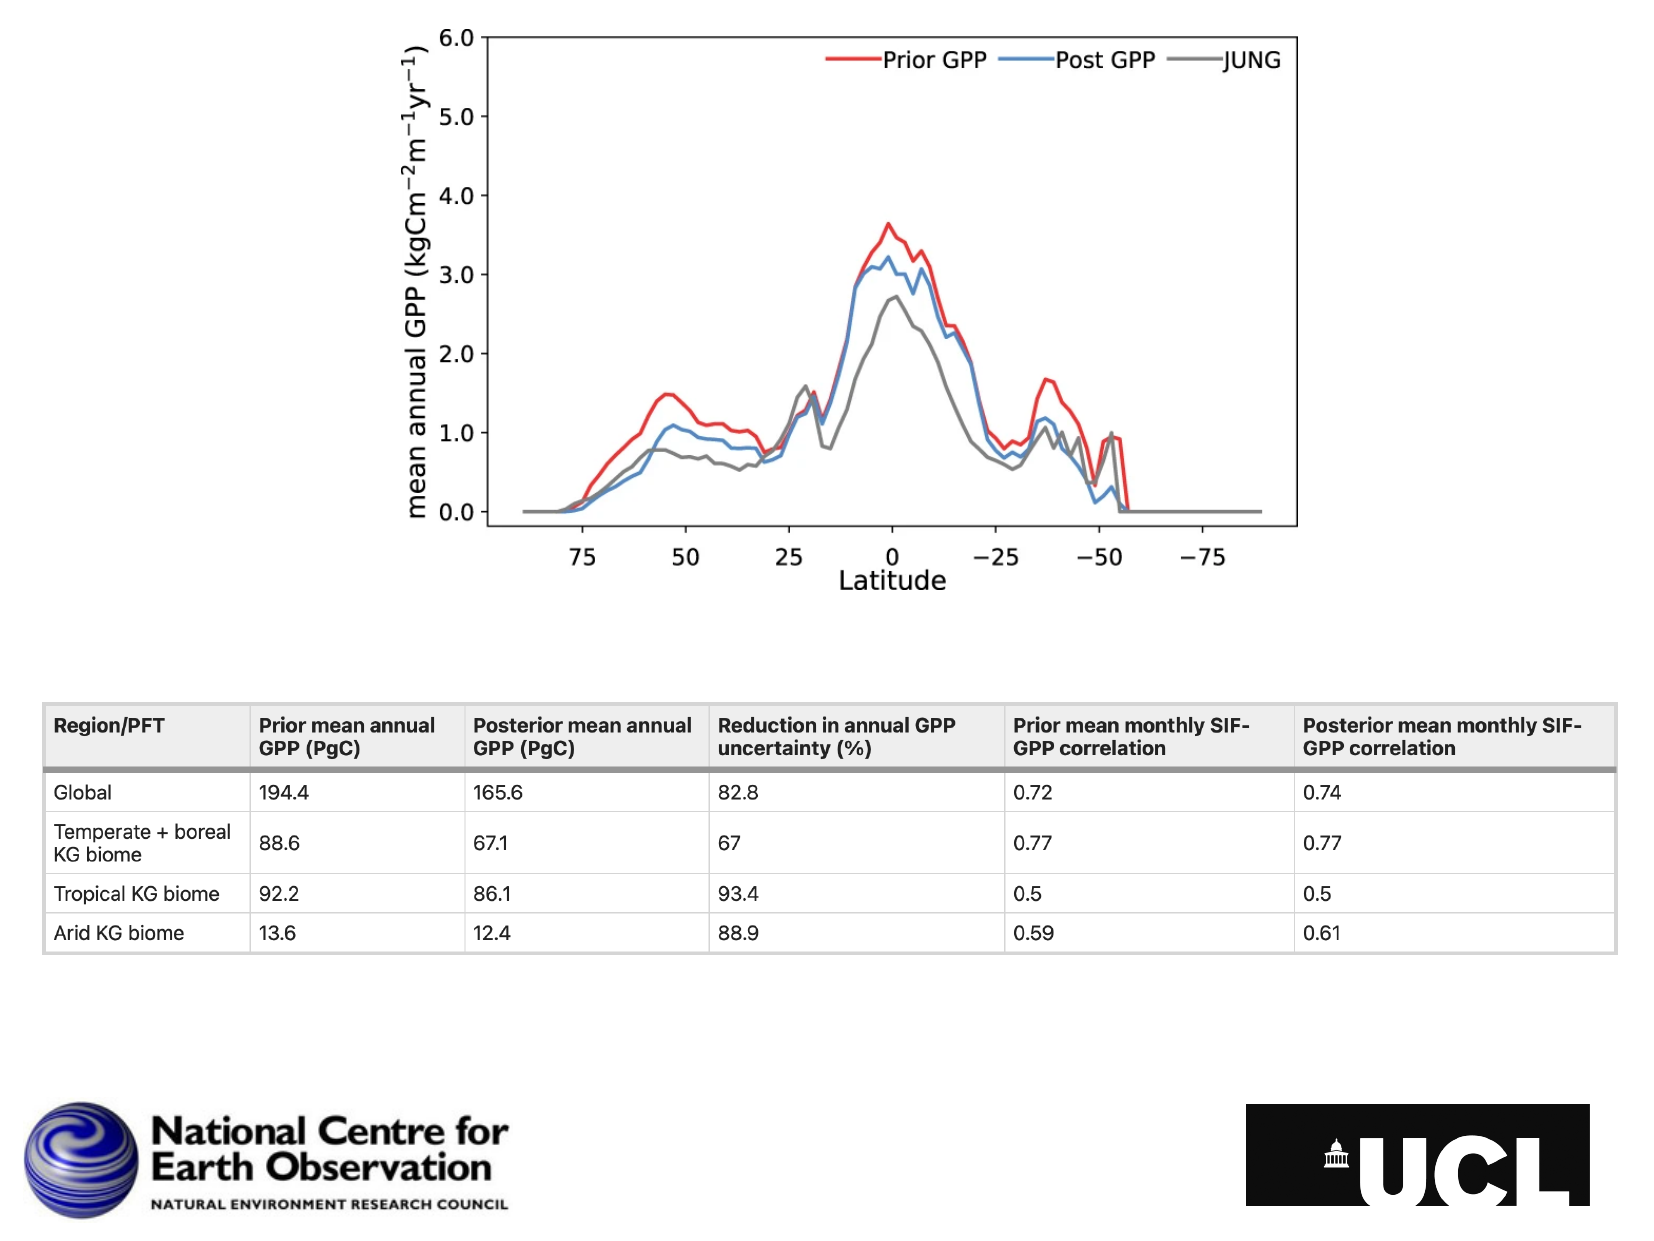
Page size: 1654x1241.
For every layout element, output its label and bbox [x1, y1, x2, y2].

picture [23, 1097, 513, 1223]
picture [401, 29, 1298, 591]
picture [0, 678, 1654, 979]
picture [1246, 1104, 1590, 1206]
